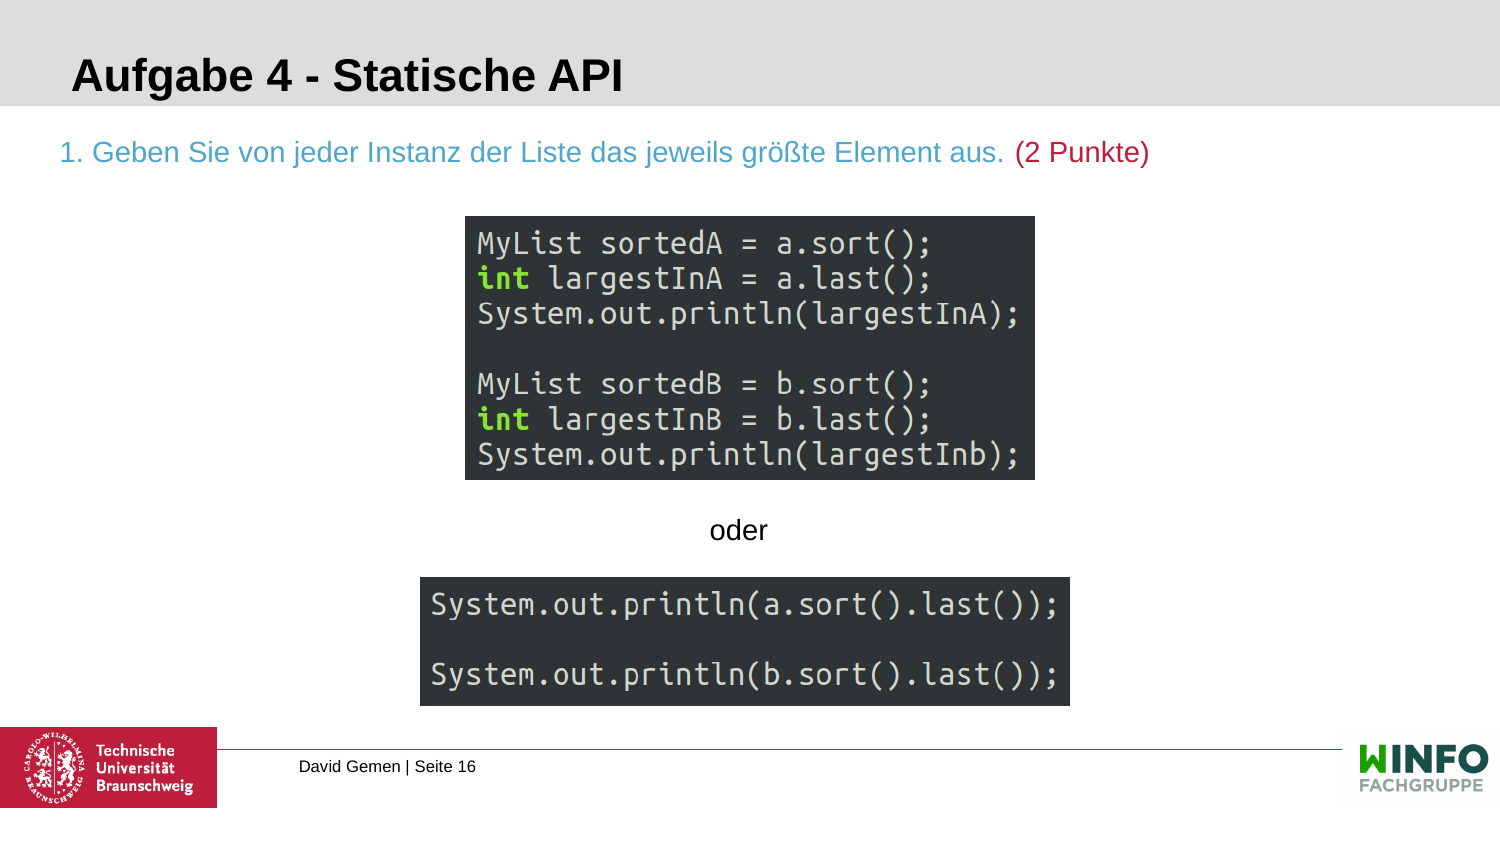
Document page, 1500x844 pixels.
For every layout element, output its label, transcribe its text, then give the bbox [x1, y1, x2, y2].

text_box 1. Geben Sie von jeder Instanz der Liste das jeweils größte Element aus. (2 Punkte) [44, 118, 1445, 184]
picture [1342, 727, 1500, 808]
picture [0, 727, 217, 808]
picture [464, 215, 1036, 480]
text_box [419, 495, 1070, 707]
title Aufgabe 4 - Statische API [70, 13, 1445, 101]
